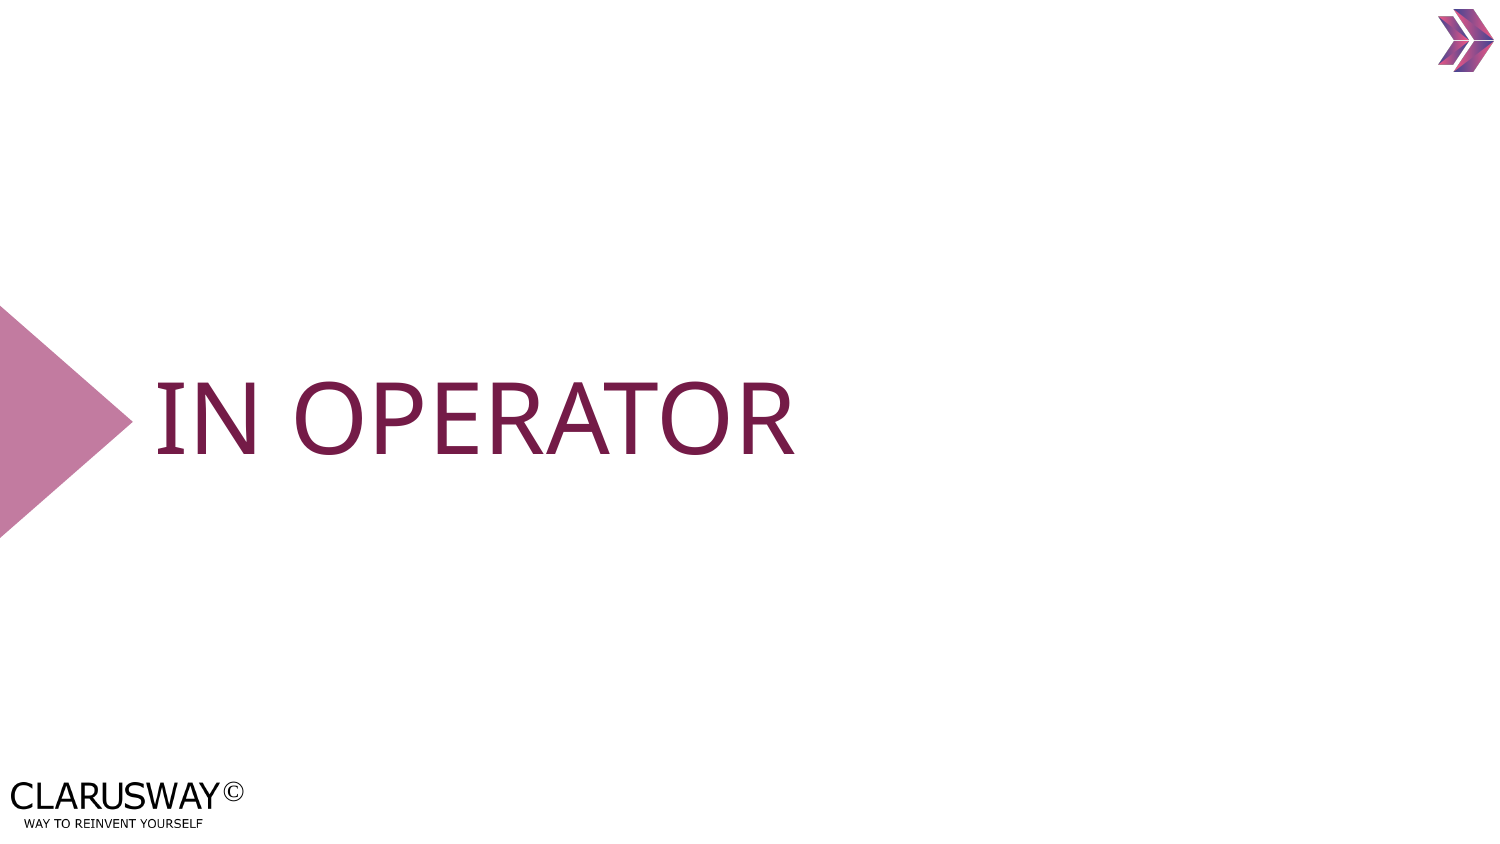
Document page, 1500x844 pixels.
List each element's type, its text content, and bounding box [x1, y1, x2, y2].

title IN OPERATOR [154, 305, 1461, 538]
picture [11, 782, 220, 828]
picture [1438, 9, 1494, 72]
